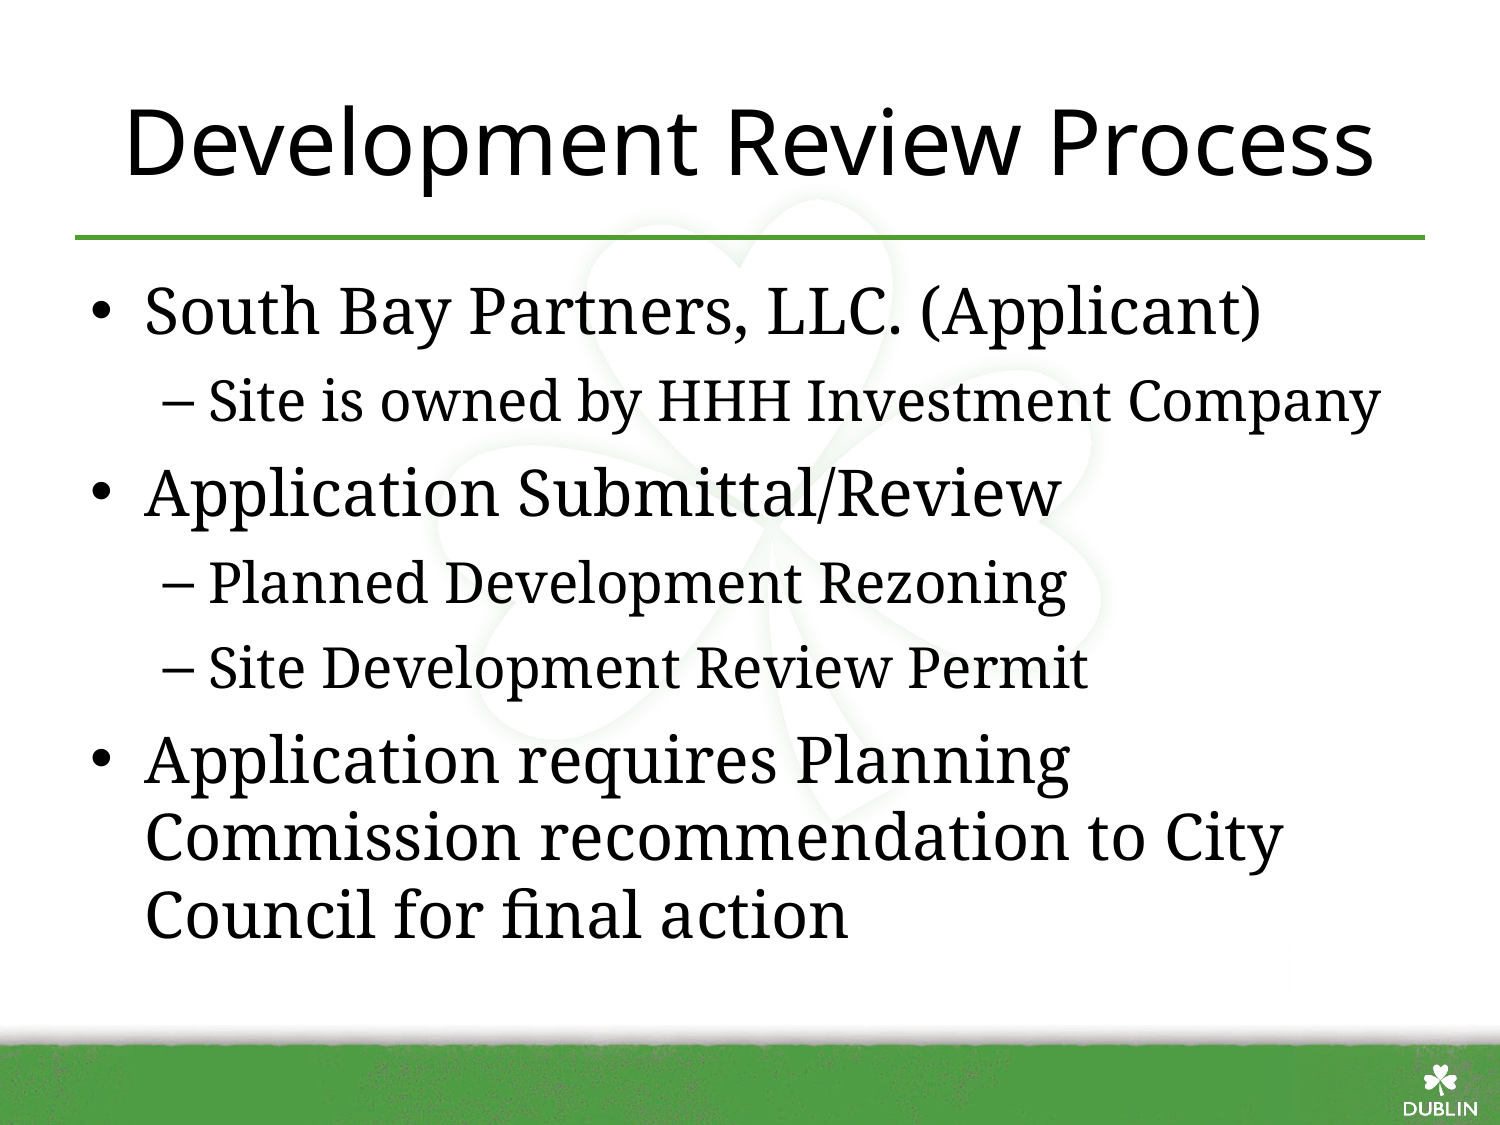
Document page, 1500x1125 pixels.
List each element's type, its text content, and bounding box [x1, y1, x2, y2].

title Development Review Process [75, 45, 1425, 233]
list South Bay Partners, LLC. (Applicant) Site is owned by HHH Investment Company Application Submittal/Review Planned Development Rezoning Site Development Review Permit Application requires Planning Commission recommendation to City Council for final action [75, 262, 1425, 1005]
picture [0, 0, 1500, 1125]
